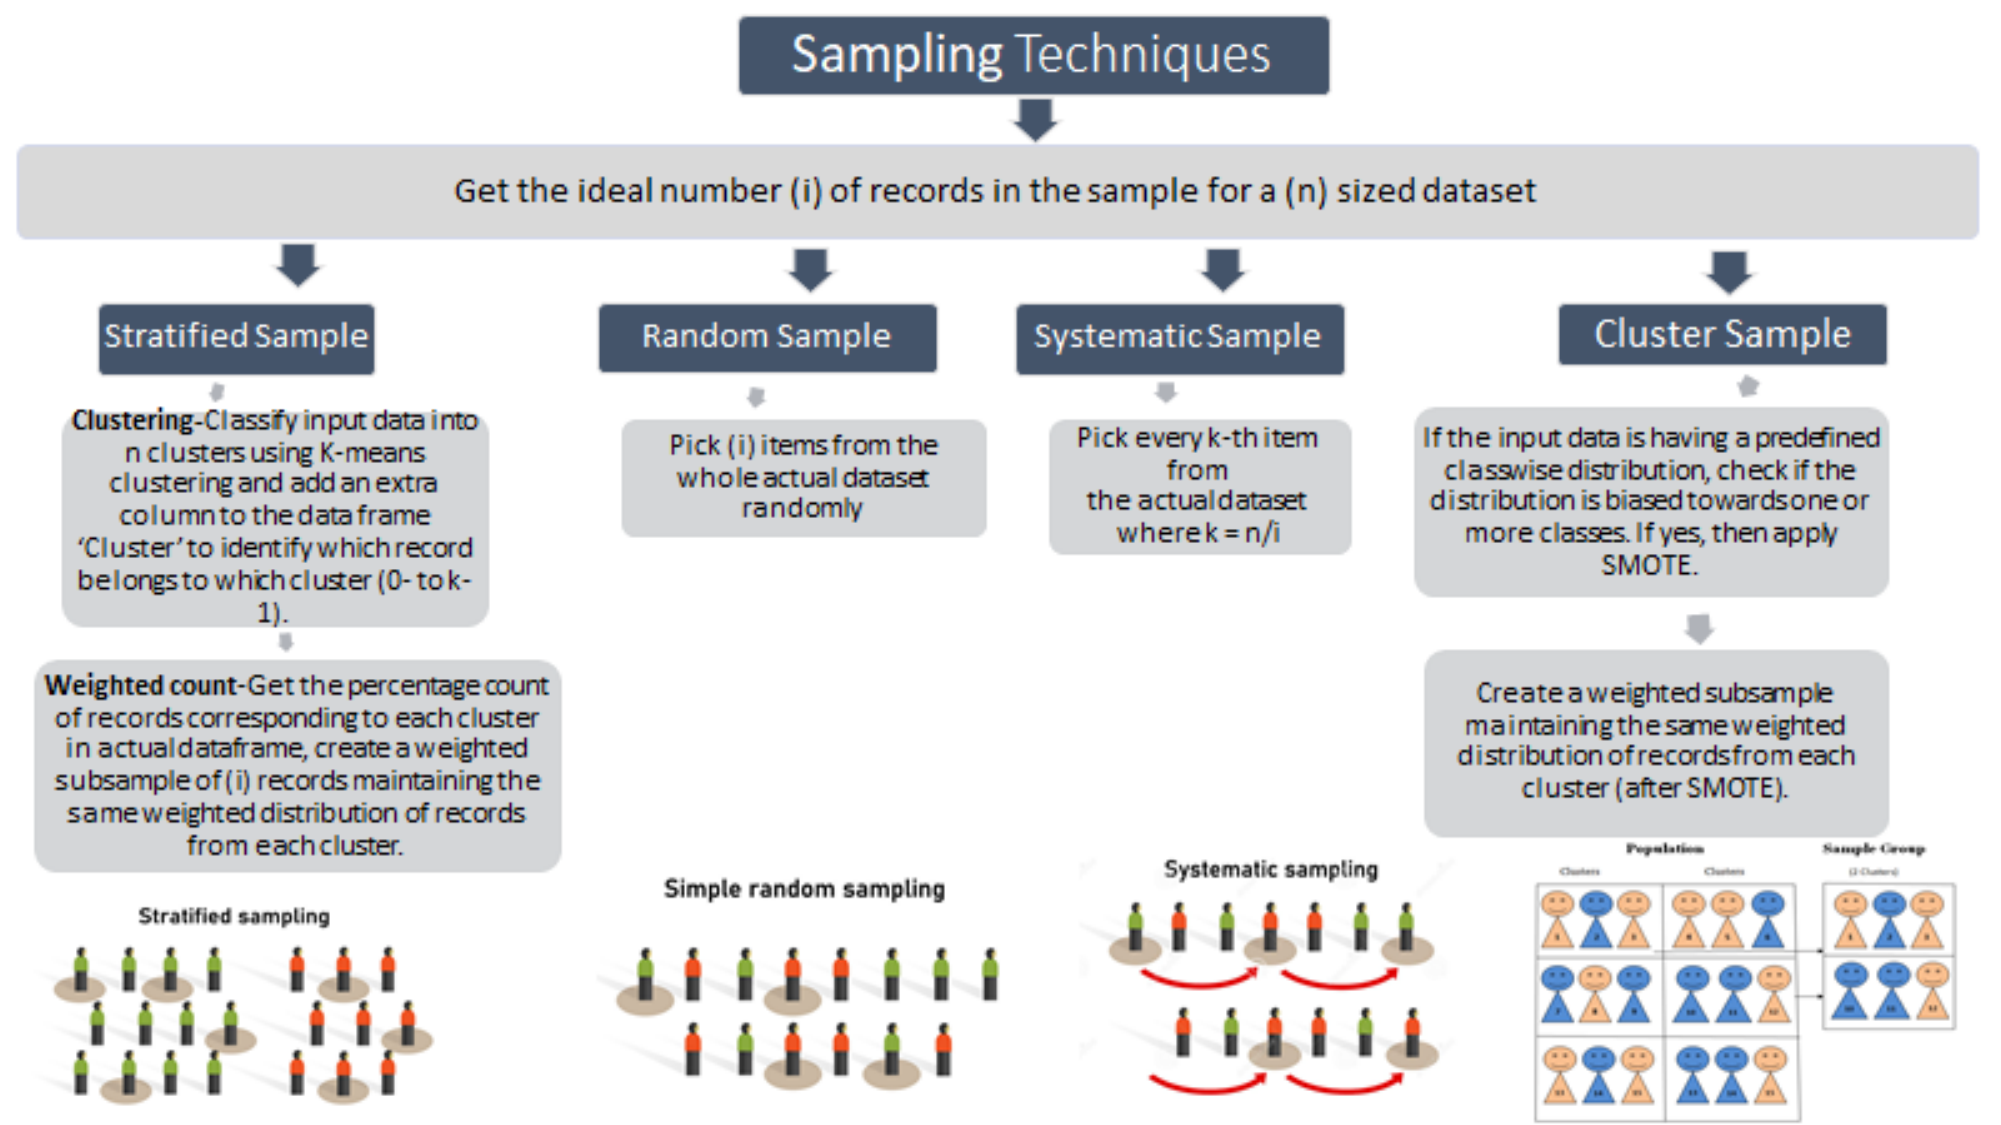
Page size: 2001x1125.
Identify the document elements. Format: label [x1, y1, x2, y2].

list [0, 0, 2000, 1125]
